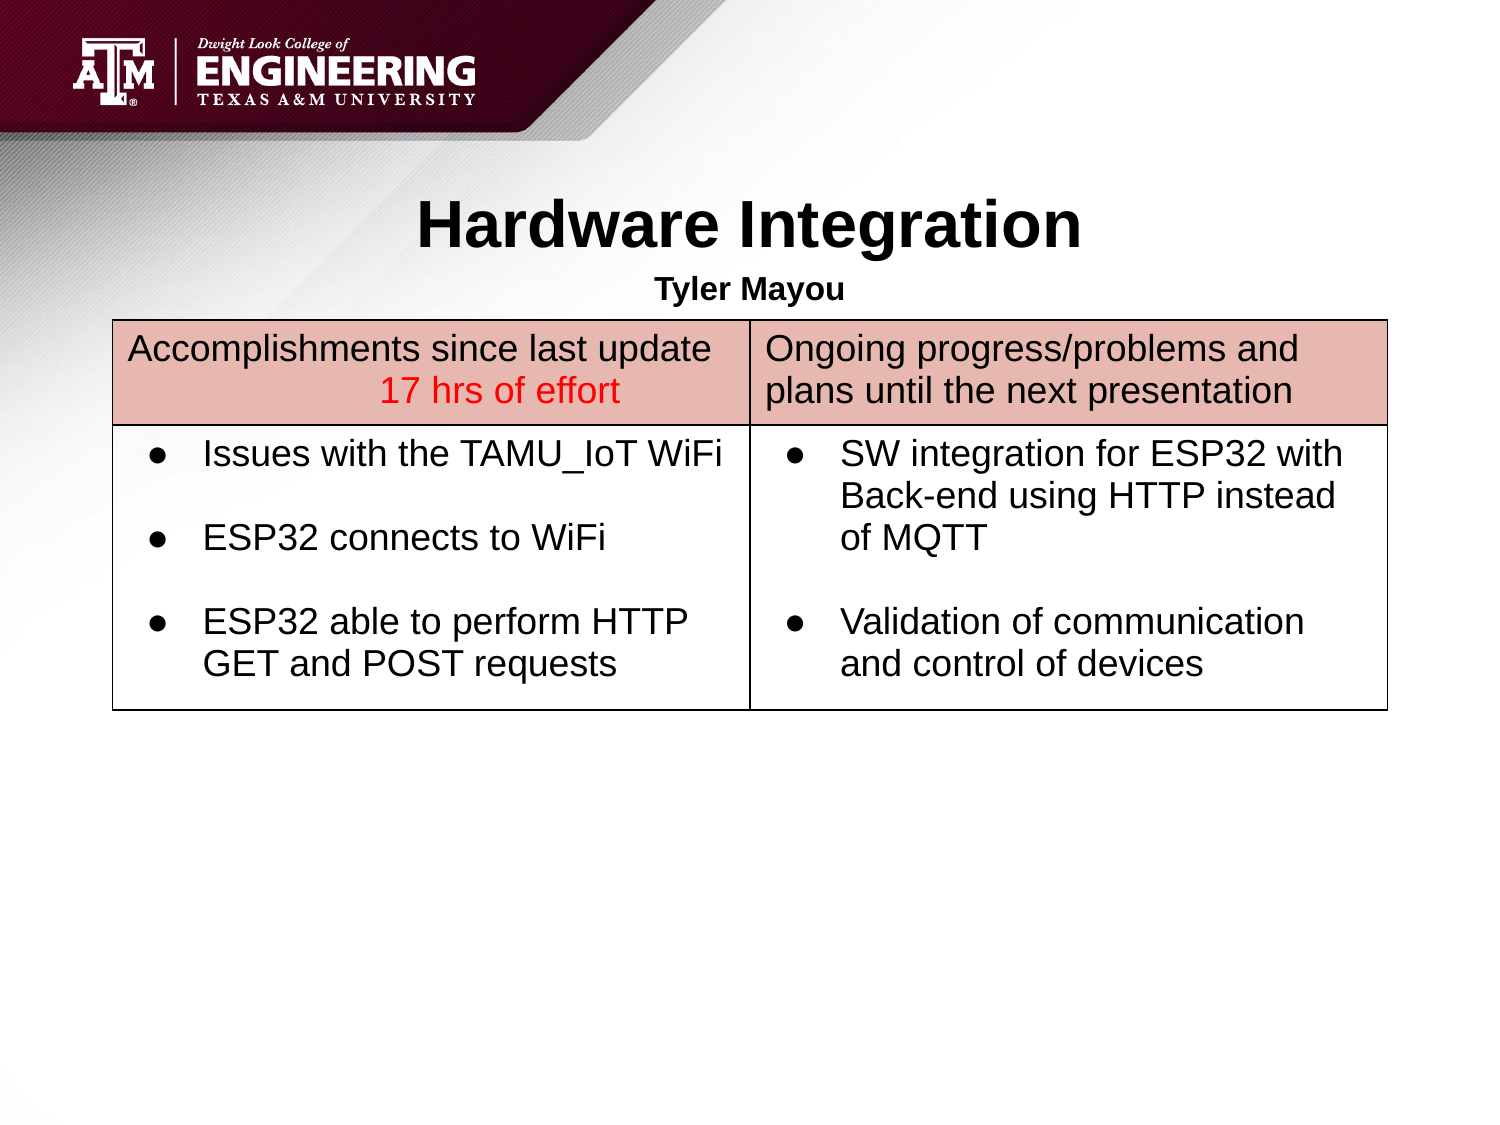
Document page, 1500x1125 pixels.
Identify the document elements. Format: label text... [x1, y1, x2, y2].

table_header Ongoing progress/problems and plans until the next presentation [751, 321, 1387, 424]
table_cell Issues with the TAMU_IoT WiFi ESP32 connects to WiFi ESP32 able to perform HTTP GET and POST requests [113, 426, 749, 709]
title Hardware Integration Tyler Mayou [75, 172, 1425, 304]
table_header Accomplishments since last update 17 hrs of effort [113, 321, 749, 424]
picture [0, 0, 1500, 1125]
table_cell SW integration for ESP32 with Back-end using HTTP instead of MQTT Validation of communication and control of devices [751, 426, 1387, 709]
